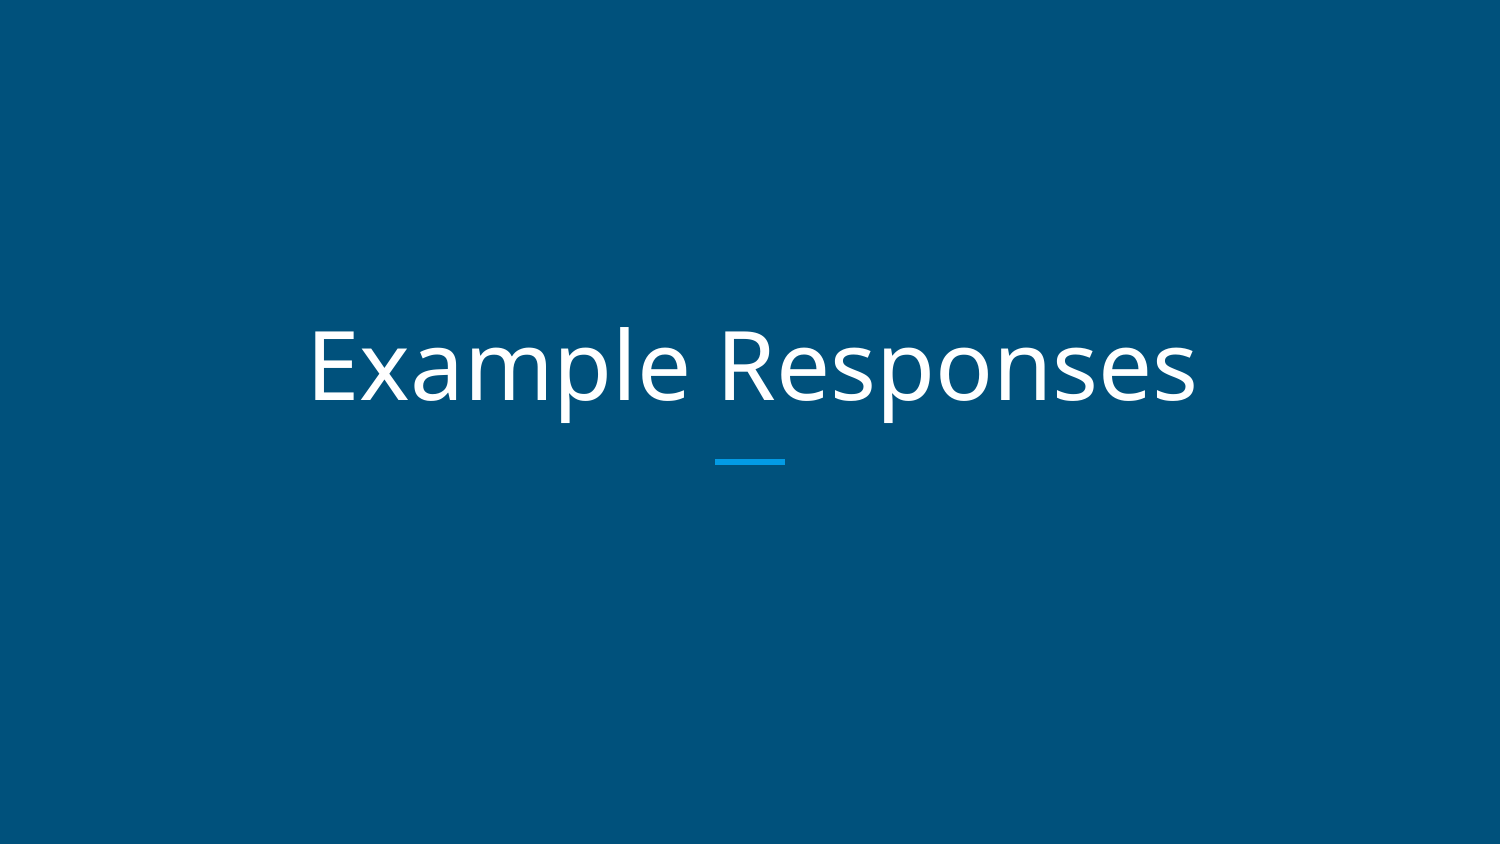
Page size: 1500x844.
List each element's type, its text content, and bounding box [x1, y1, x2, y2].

title Example Responses [78, 289, 1429, 436]
